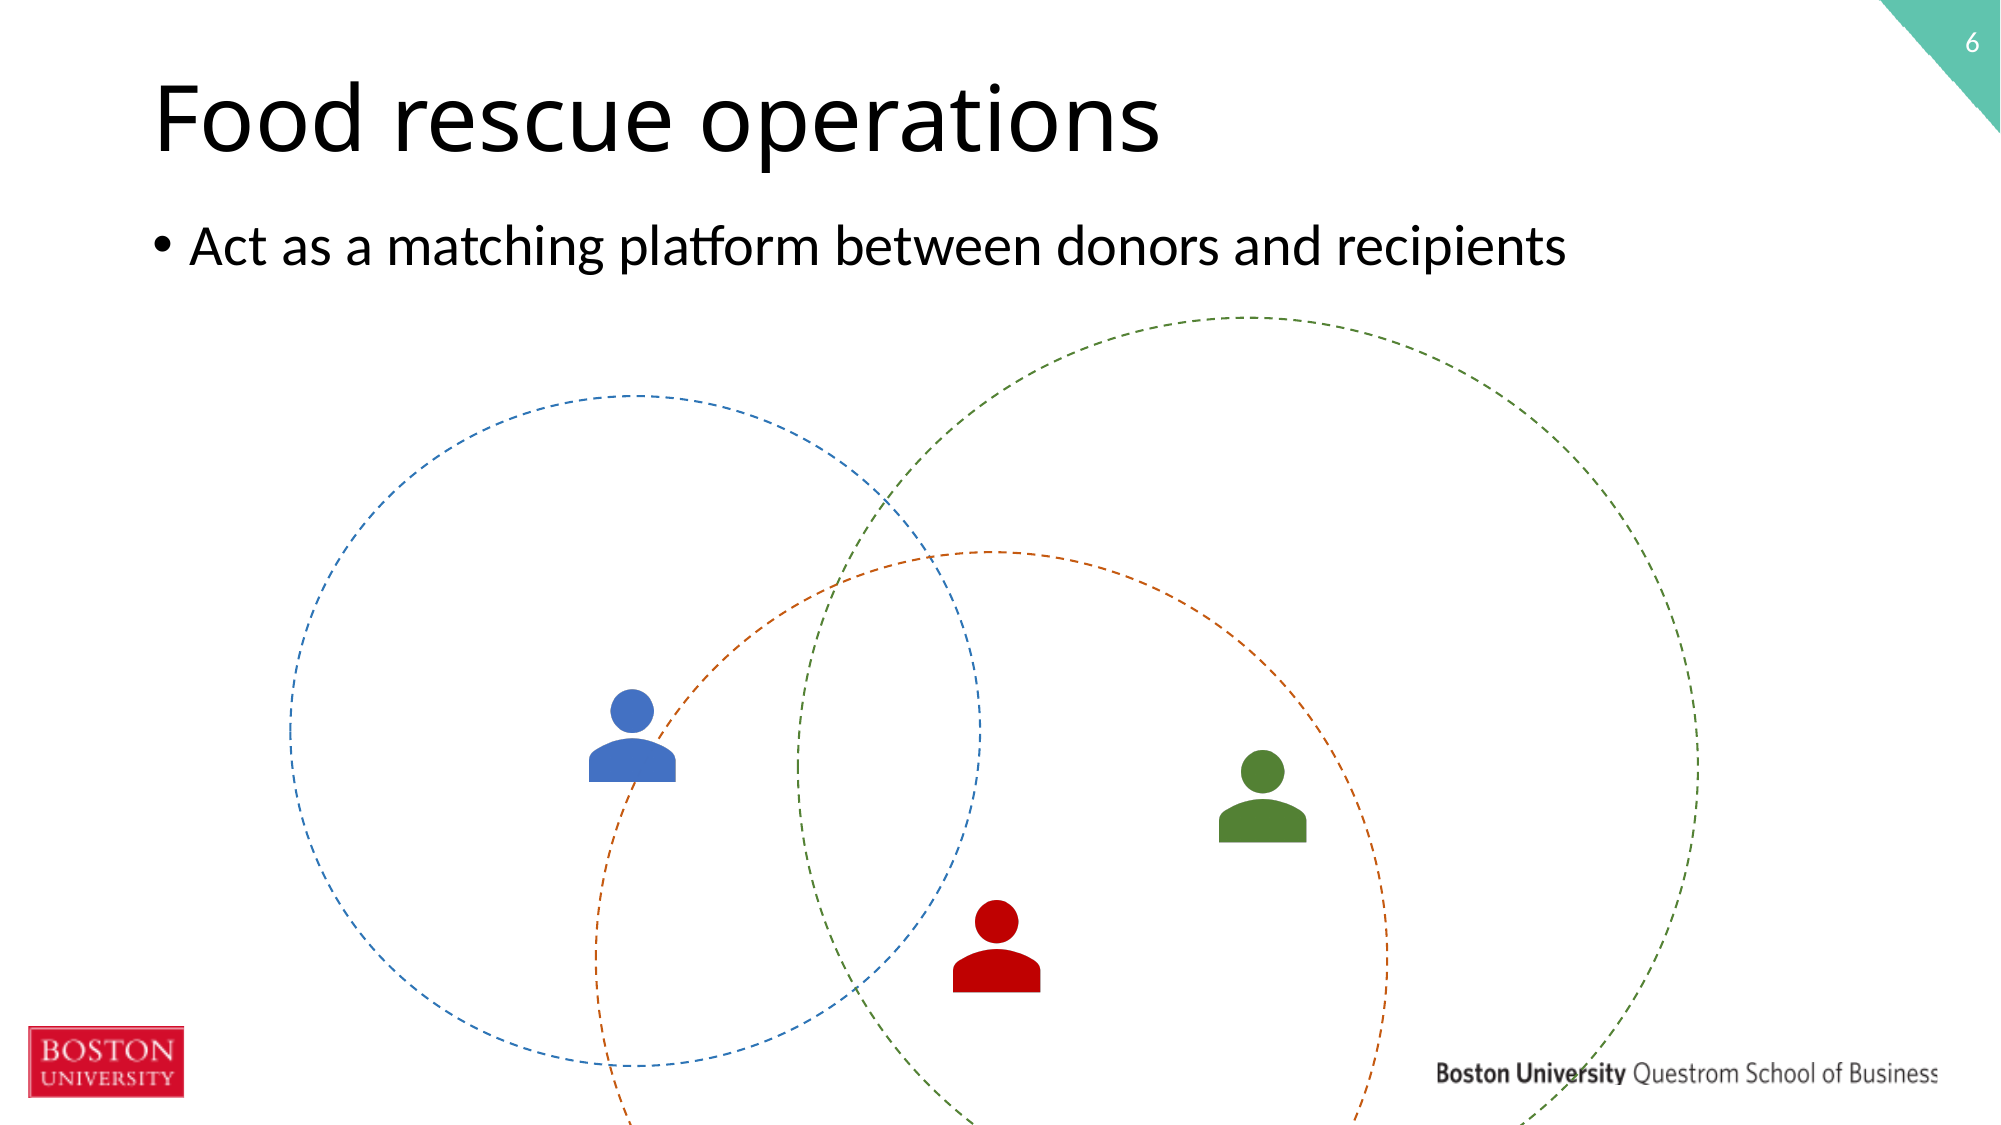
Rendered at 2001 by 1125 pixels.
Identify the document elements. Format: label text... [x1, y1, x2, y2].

picture [567, 670, 697, 801]
text_box [836, 316, 1699, 1125]
picture [931, 881, 1062, 1011]
text_box [289, 395, 886, 1067]
picture [1197, 731, 1328, 861]
text_box [594, 551, 1389, 1125]
picture [1821, 0, 2001, 159]
title Food rescue operations [137, 59, 1863, 185]
list Act as a matching platform between donors and recipients [137, 207, 1912, 1014]
